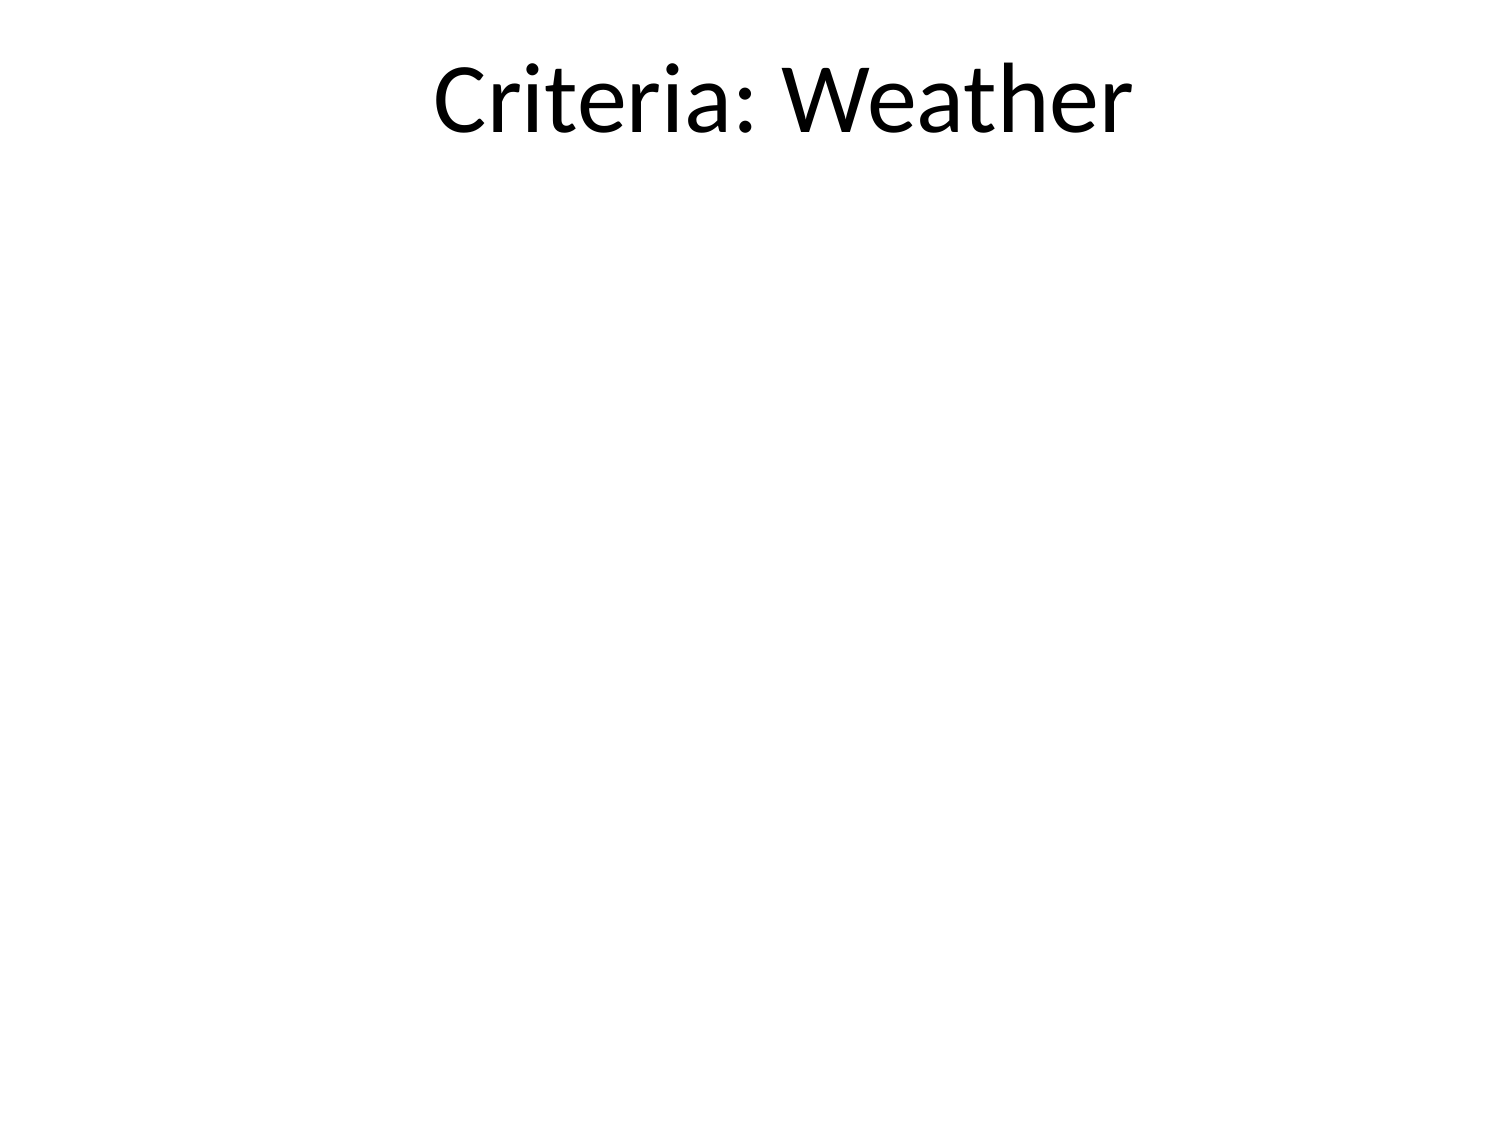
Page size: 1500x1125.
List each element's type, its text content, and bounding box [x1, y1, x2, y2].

text_box Criteria: Weather [419, 24, 1150, 160]
